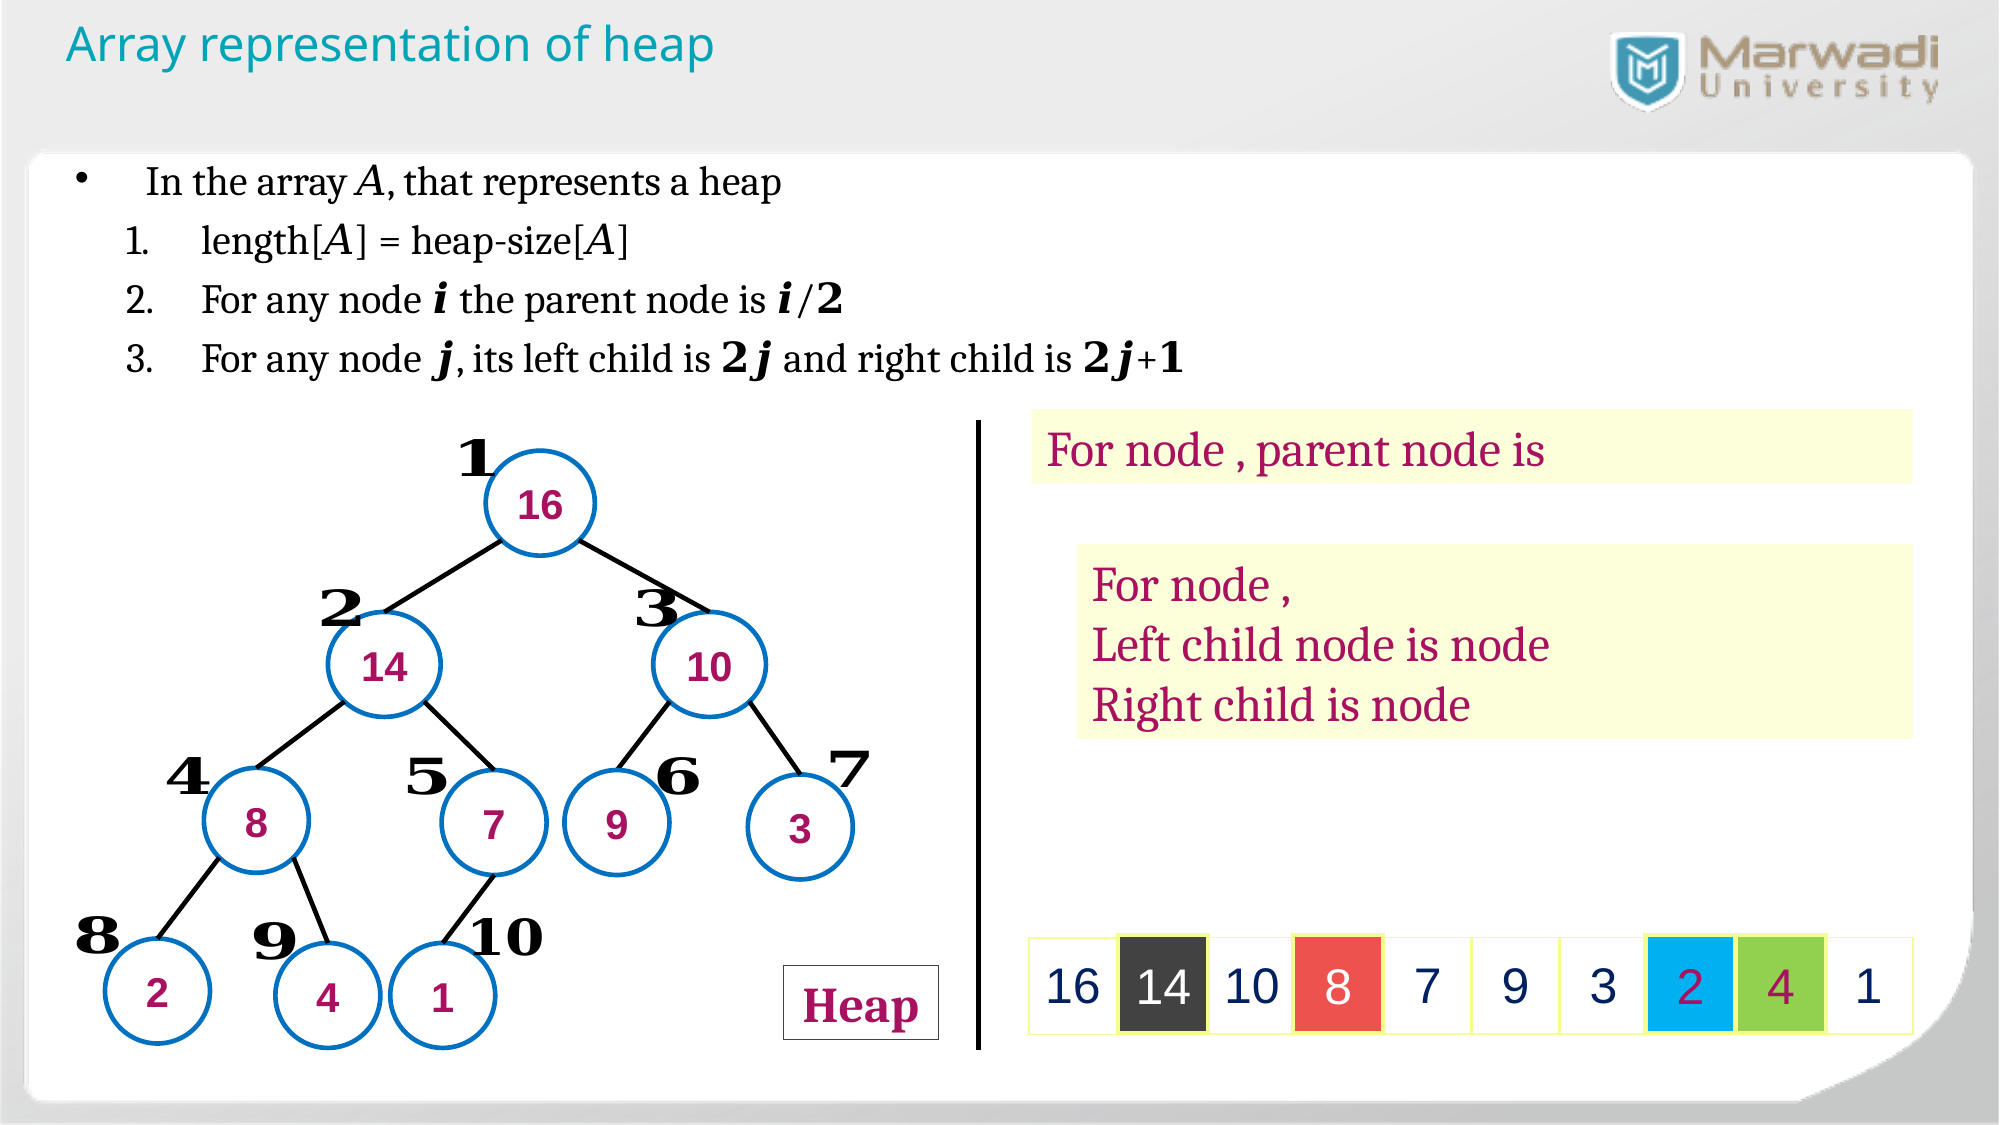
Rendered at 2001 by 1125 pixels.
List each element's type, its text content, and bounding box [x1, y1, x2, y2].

table_header 10 [1210, 938, 1291, 1033]
table_header 16 [1030, 939, 1116, 1034]
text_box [616, 701, 670, 771]
table_header 9 [1472, 938, 1558, 1033]
list In the array 𝐴, that represents a heap length[𝐴] = heap-size[𝐴] For any node 𝒊 the parent node is 𝒊/𝟐 For any node 𝒋, its left child is 𝟐𝒋 and right child is 𝟐𝒋+𝟏 [51, 159, 1957, 1059]
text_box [749, 701, 801, 775]
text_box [423, 701, 495, 771]
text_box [256, 701, 345, 768]
text_box 4 [1734, 933, 1828, 1035]
text_box 2 [102, 936, 213, 1046]
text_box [157, 857, 220, 939]
picture [0, 0, 1999, 1125]
table_header 3 [1560, 938, 1643, 1033]
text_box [578, 540, 710, 613]
text_box 16 [483, 448, 597, 558]
text_box 9 [562, 768, 672, 878]
text_box 1 [388, 941, 498, 1051]
text_box 2 [1643, 933, 1734, 1035]
text_box 3 [745, 772, 855, 882]
text_box 14 [325, 610, 443, 720]
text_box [293, 857, 329, 944]
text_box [442, 874, 495, 944]
text_box Heap [783, 965, 939, 1040]
text_box 8 [1291, 933, 1385, 1035]
text_box 10 [651, 610, 769, 720]
text_box 4 [273, 941, 383, 1051]
table_header 7 [1385, 938, 1470, 1033]
table_header 1 [1828, 938, 1912, 1033]
text_box 8 [201, 766, 311, 875]
text_box Array representation of heap [51, 0, 1449, 93]
text_box 7 [439, 768, 549, 877]
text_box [384, 540, 502, 613]
text_box 14 [1116, 933, 1210, 1035]
